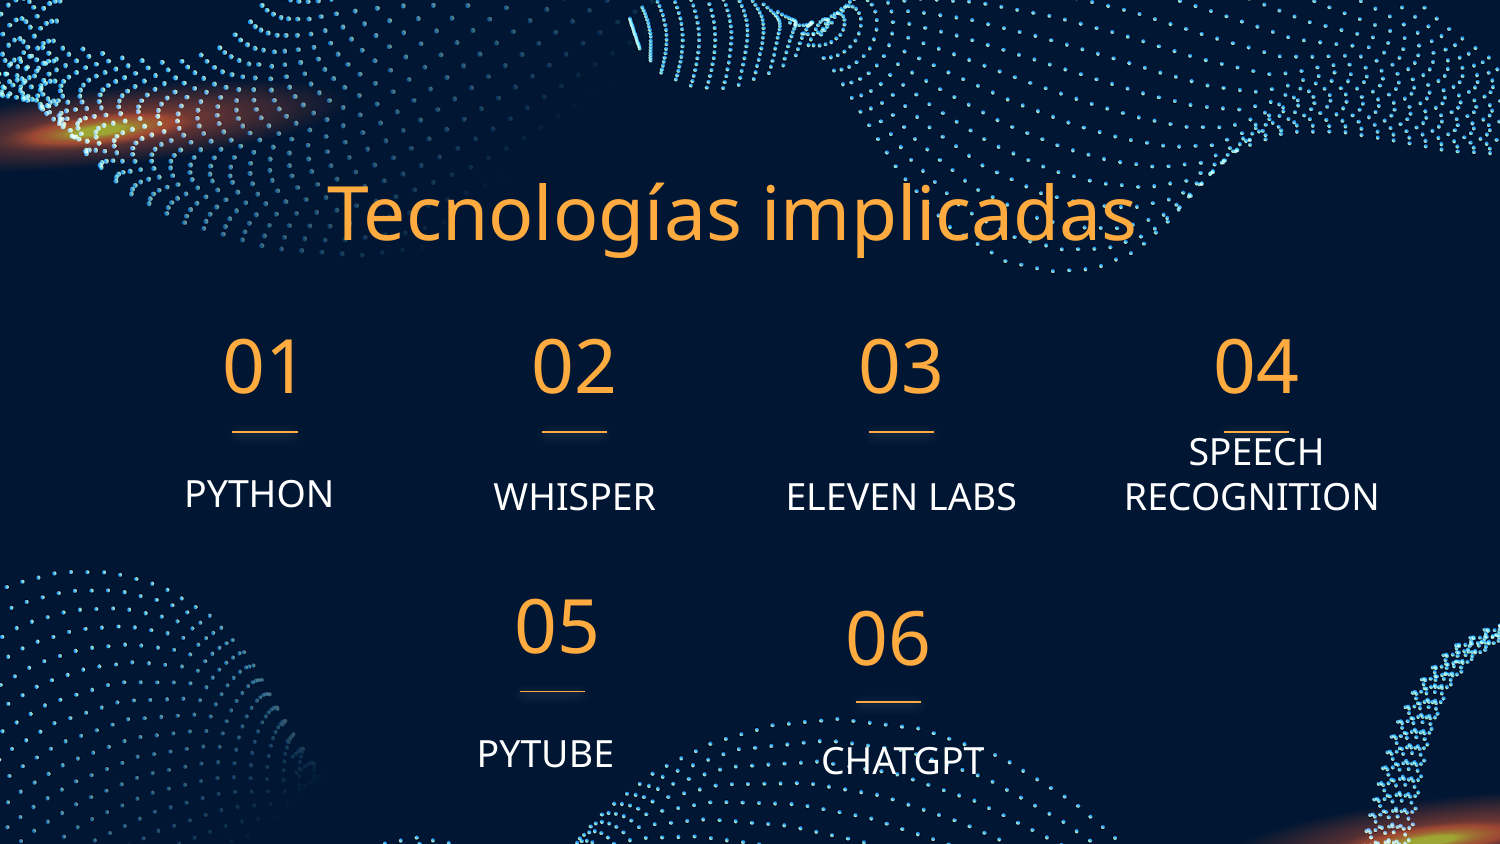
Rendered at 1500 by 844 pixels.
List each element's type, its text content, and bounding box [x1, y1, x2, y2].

title 01 [95, 304, 405, 424]
title ELEVEN LABS [731, 443, 1071, 534]
title CHATGPT [733, 707, 1073, 798]
title PYTHON [89, 440, 429, 531]
title 06 [719, 577, 1059, 696]
title 03 [731, 304, 1071, 424]
title 04 [1087, 304, 1427, 424]
title 02 [405, 304, 731, 424]
title PYTUBE [461, 699, 801, 790]
title Tecnologías implicadas [262, 116, 1204, 271]
title SPEECH RECOGNITION [1087, 443, 1427, 534]
picture [0, 0, 1500, 844]
title 05 [387, 564, 727, 684]
title WHISPER [405, 443, 731, 534]
